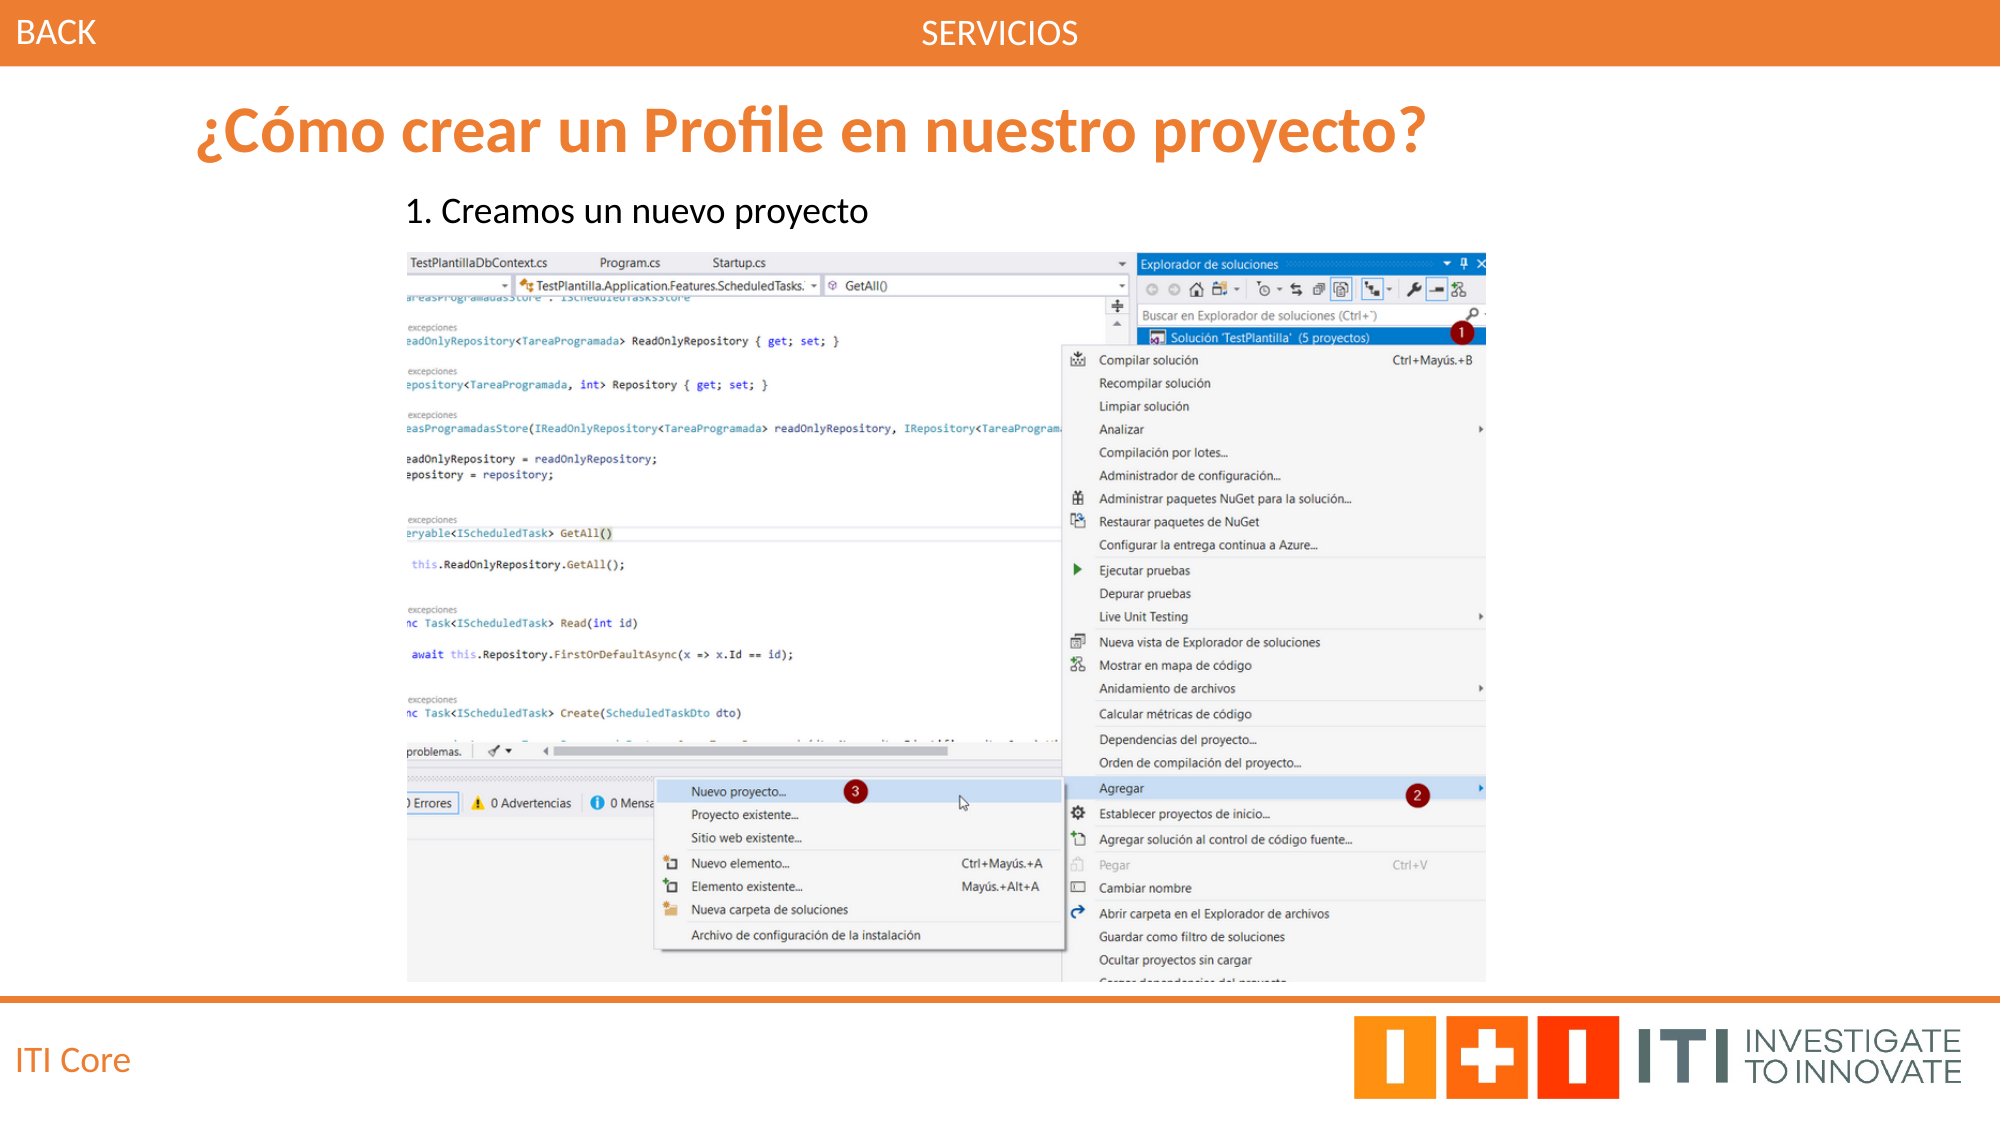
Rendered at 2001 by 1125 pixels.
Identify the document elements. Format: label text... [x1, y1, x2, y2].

picture [406, 252, 1486, 982]
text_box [0, 992, 2000, 1124]
text_box ¿Cómo crear un Profile en nuestro proyecto? [137, 78, 1486, 174]
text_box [0, 0, 2000, 67]
text_box 1. Creamos un nuevo proyecto [389, 178, 885, 239]
